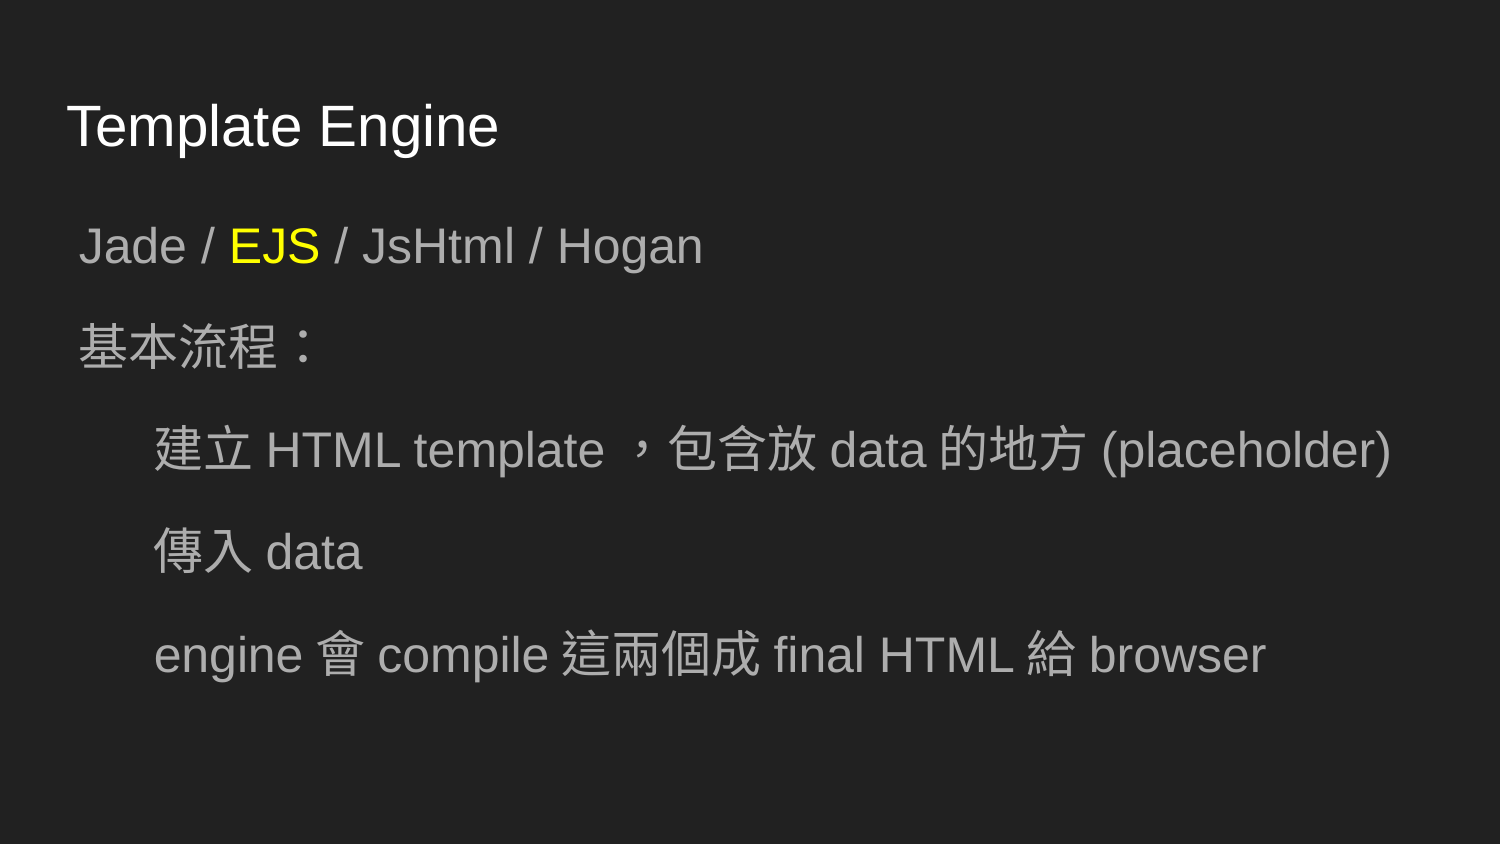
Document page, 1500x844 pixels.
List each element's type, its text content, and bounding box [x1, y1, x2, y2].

title Template Engine [51, 72, 1449, 167]
list Jade / EJS / JsHtml / Hogan 基本流程： 建立HTML template，包含放data的地方(placeholder) 傳入data engine會compile這兩個成final HTML給browser [51, 189, 1449, 750]
